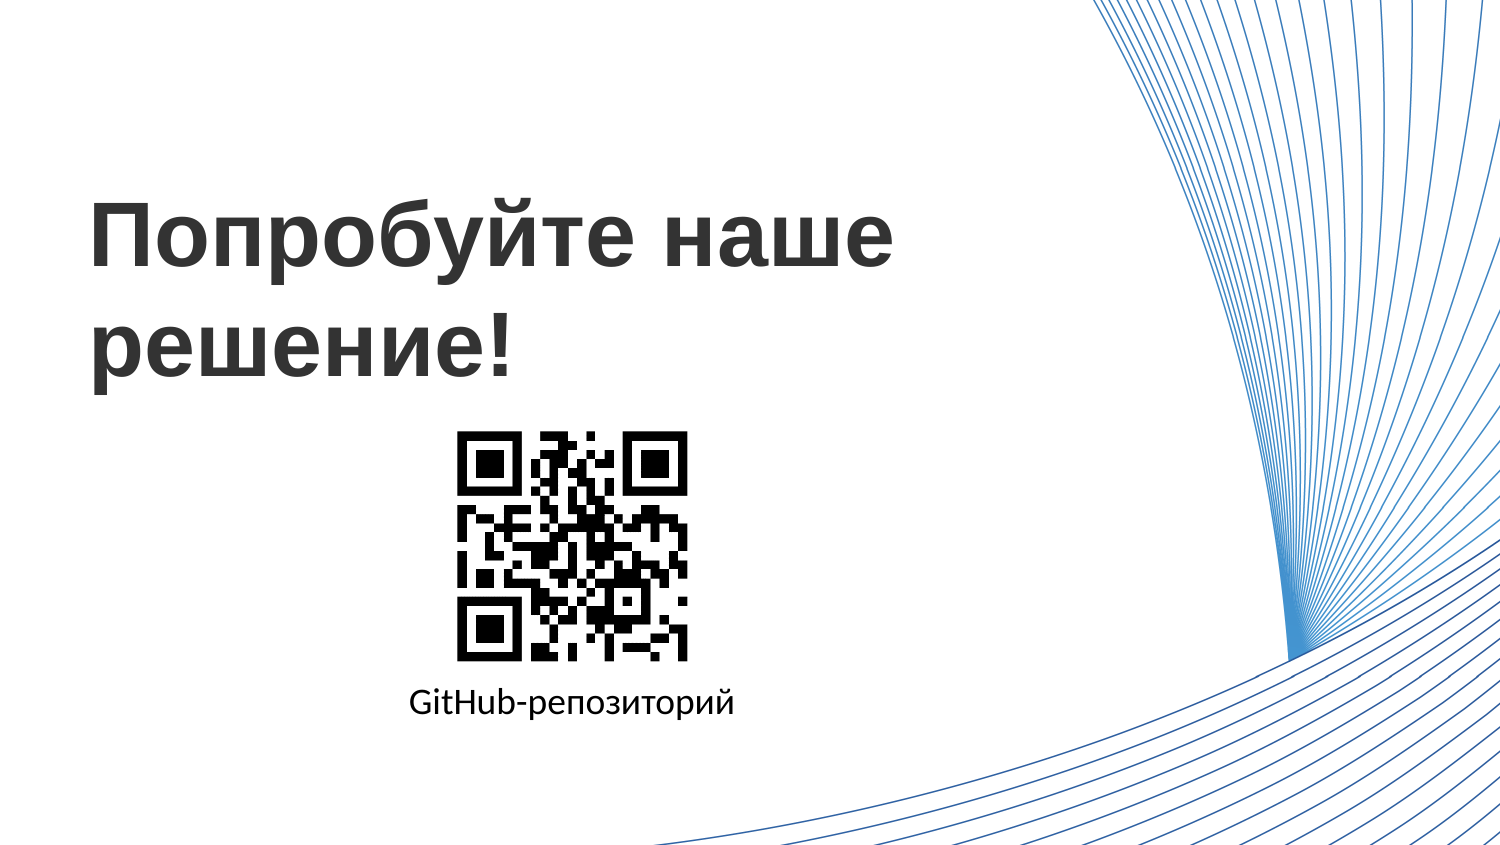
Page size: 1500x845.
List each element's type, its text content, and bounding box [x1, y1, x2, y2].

list Попробуйте наше решение! [88, 174, 1323, 382]
picture [0, 0, 1500, 845]
text_box GitHub-репозиторий [394, 669, 751, 730]
